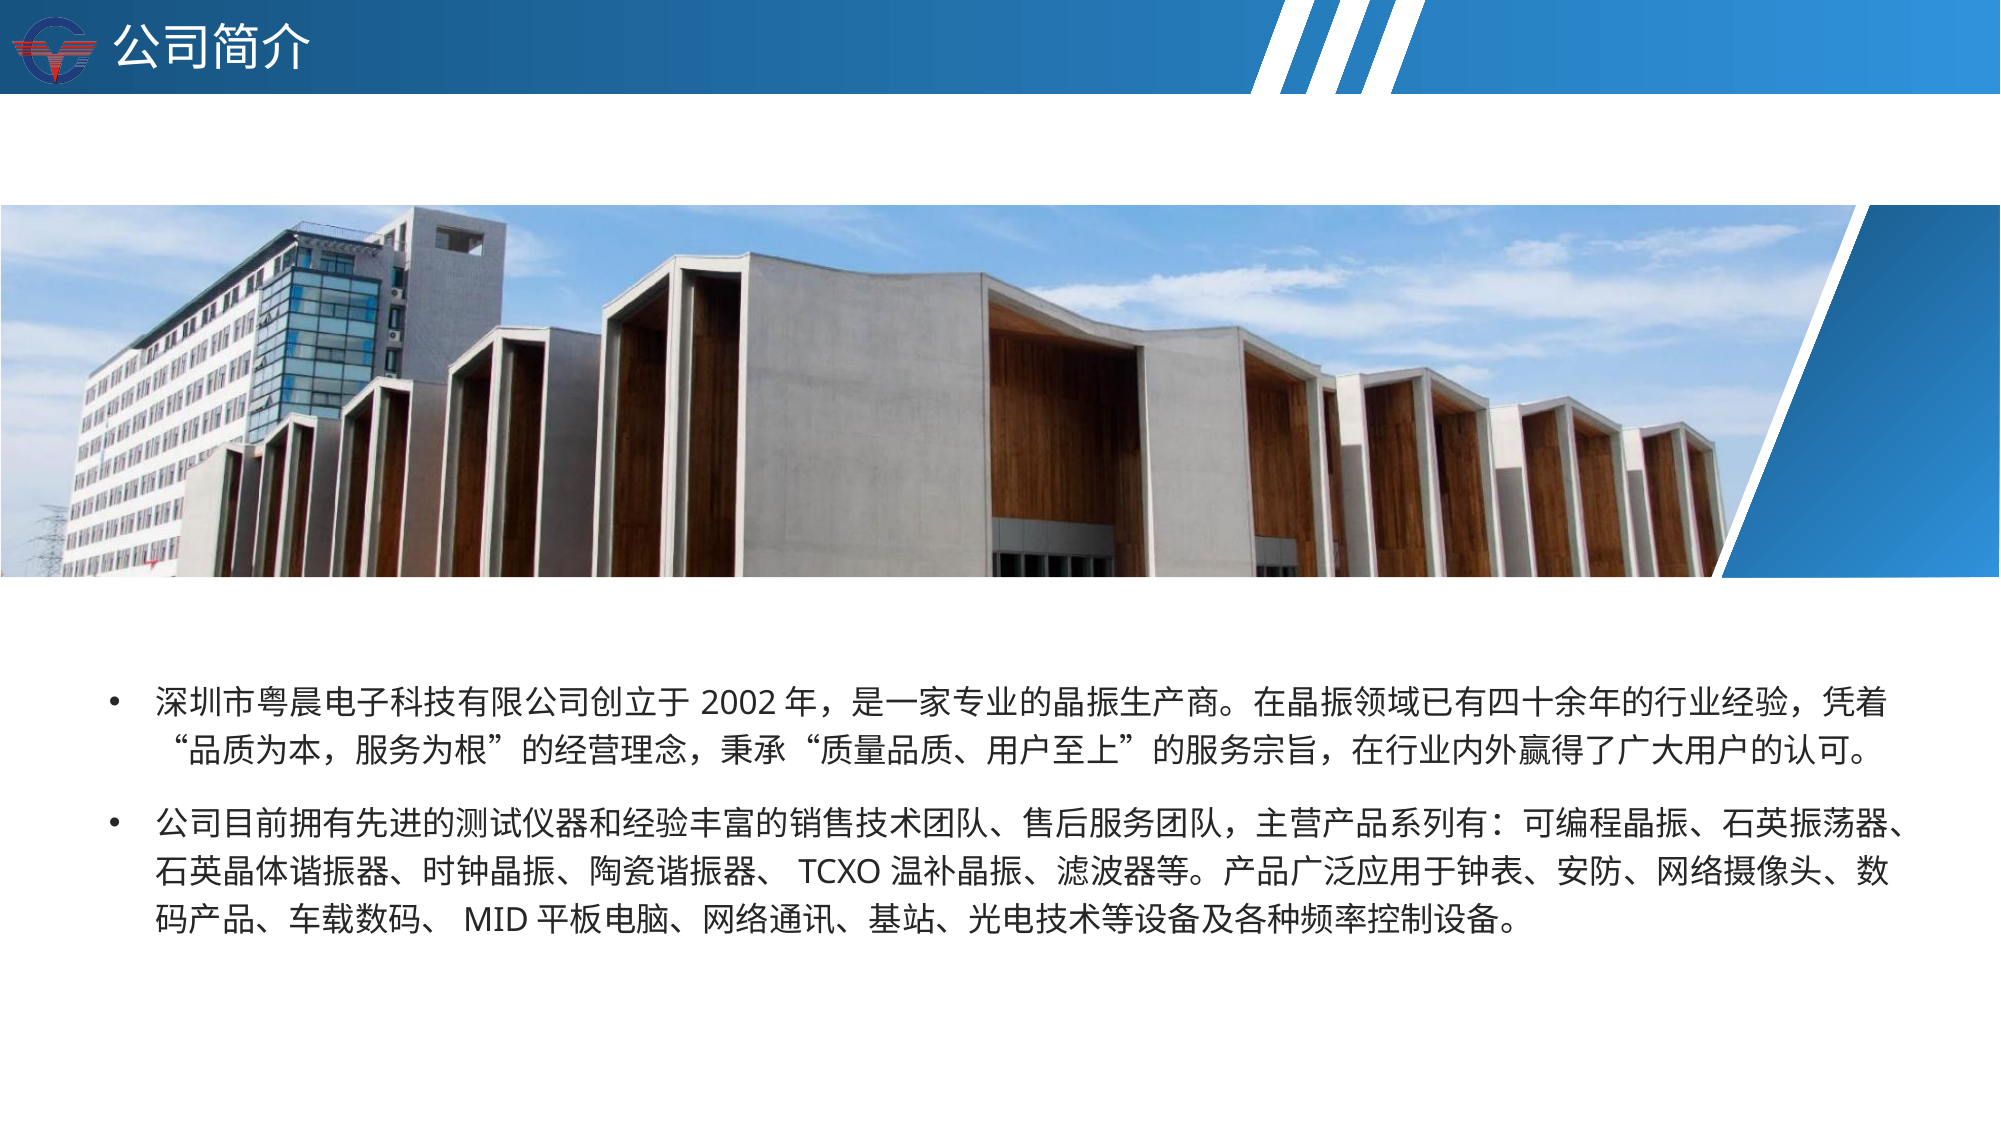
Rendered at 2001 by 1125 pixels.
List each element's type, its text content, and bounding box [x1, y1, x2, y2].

text_box 公司简介 [96, 8, 385, 83]
text_box 深圳市粤晨电子科技有限公司创立于2002年，是一家专业的晶振生产商。在晶振领域已有四十余年的行业经验，凭着“品质为本，服务为根”的经营理念，秉承“质量品质、用户至上”的服务宗旨，在行业内外赢得了广大用户的认可。 公司目前拥有先进的测试仪器和经验丰富的销售技术团队、售后服务团队，主营产品系列有：可编程晶振、石英振荡器、石英晶体谐振器、时钟晶振、陶瓷谐振器、TCXO温补晶振、滤波器等。产品广泛应用于钟表、安防、网络摄像头、数码产品、车载数码、MID平板电脑、网络通讯、基站、光电技术等设备及各种频率控制设备。 [94, 665, 1906, 946]
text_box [0, 205, 1999, 578]
picture [12, 17, 97, 85]
